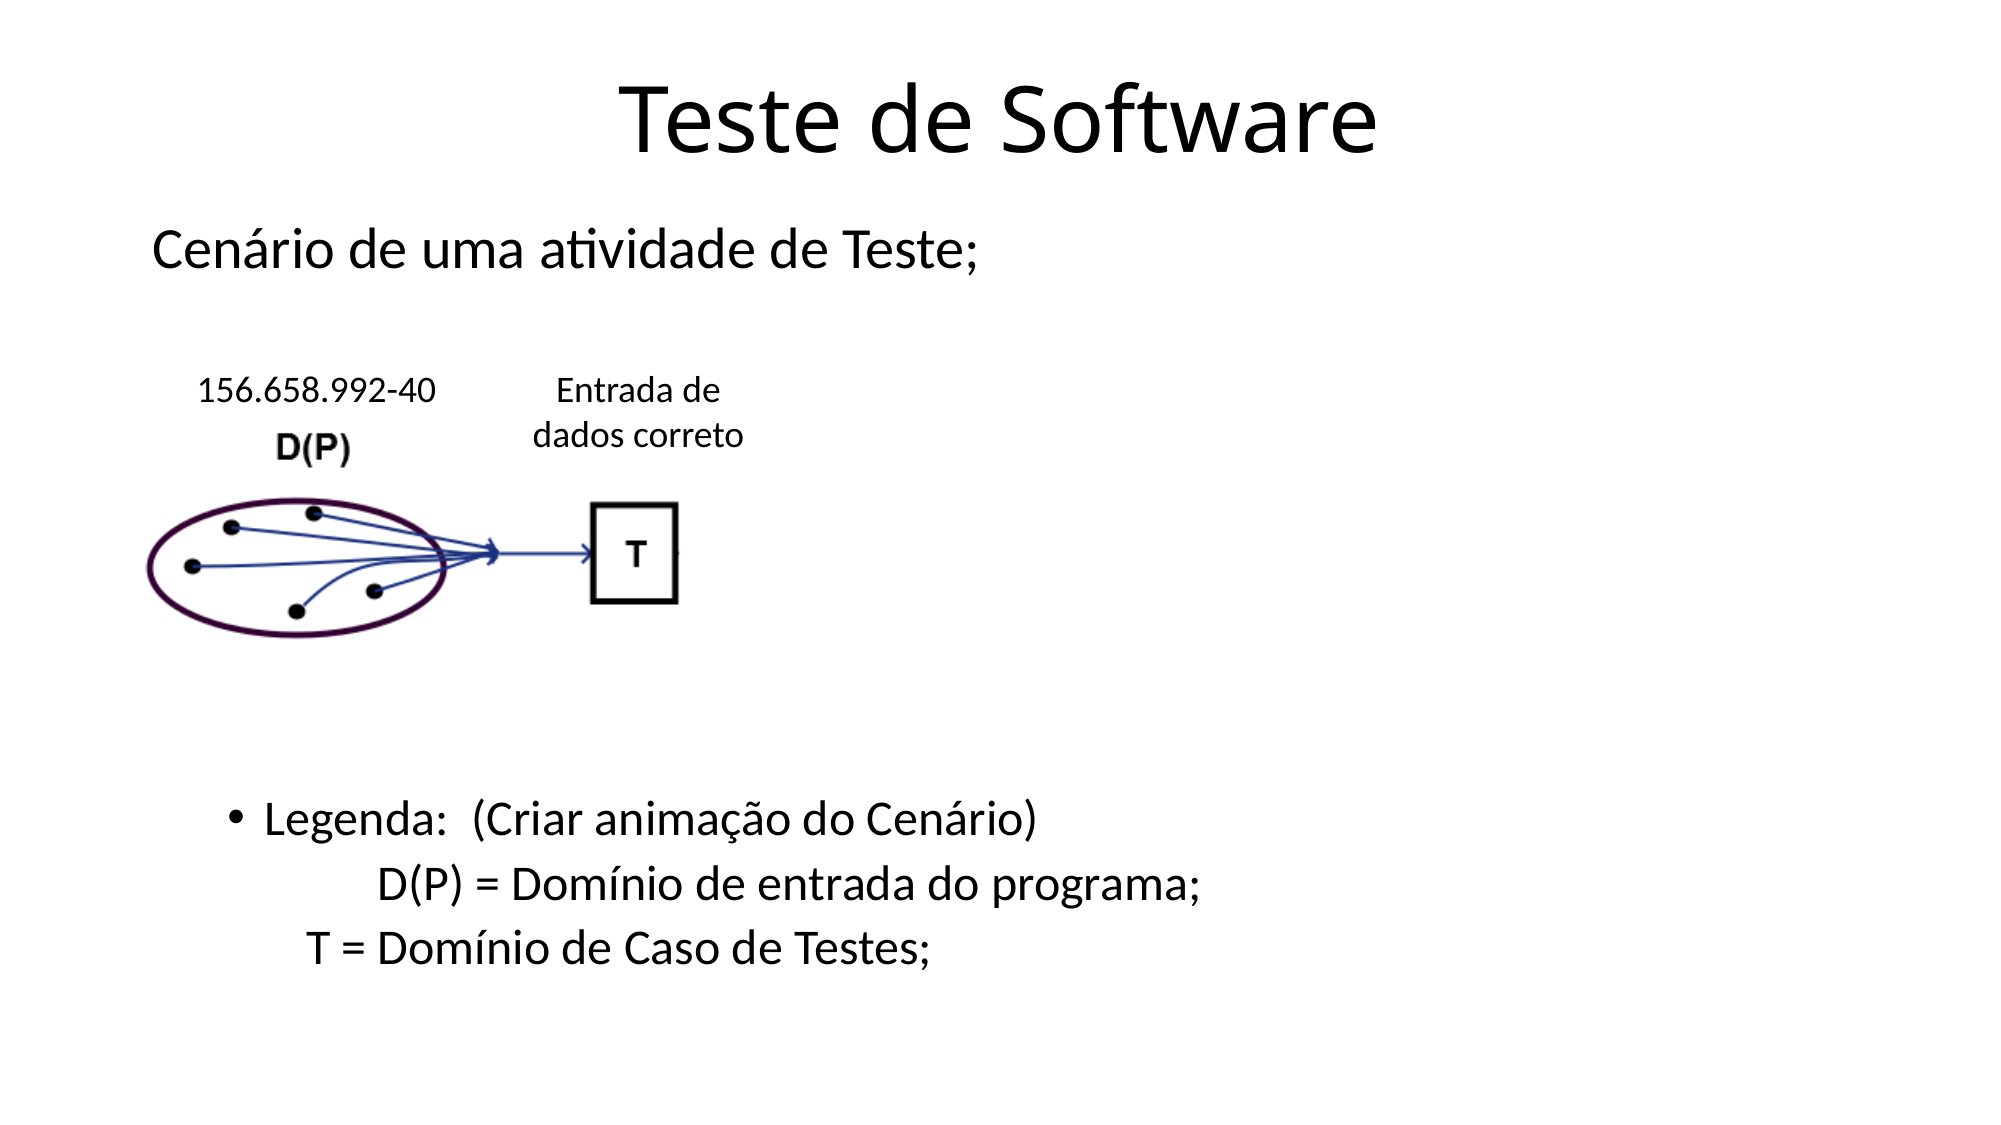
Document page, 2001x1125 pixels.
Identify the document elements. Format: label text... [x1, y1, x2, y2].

list Cenário de uma atividade de Teste; Legenda: (Criar animação do Cenário) D(P) = Domínio de entrada do programa; T = Domínio de Caso de Testes; [137, 210, 1863, 1062]
title Teste de Software [137, 59, 1863, 186]
picture [137, 418, 680, 644]
text_box 156.658.992-40 [181, 357, 453, 418]
text_box Entrada de dados correto [514, 357, 763, 463]
